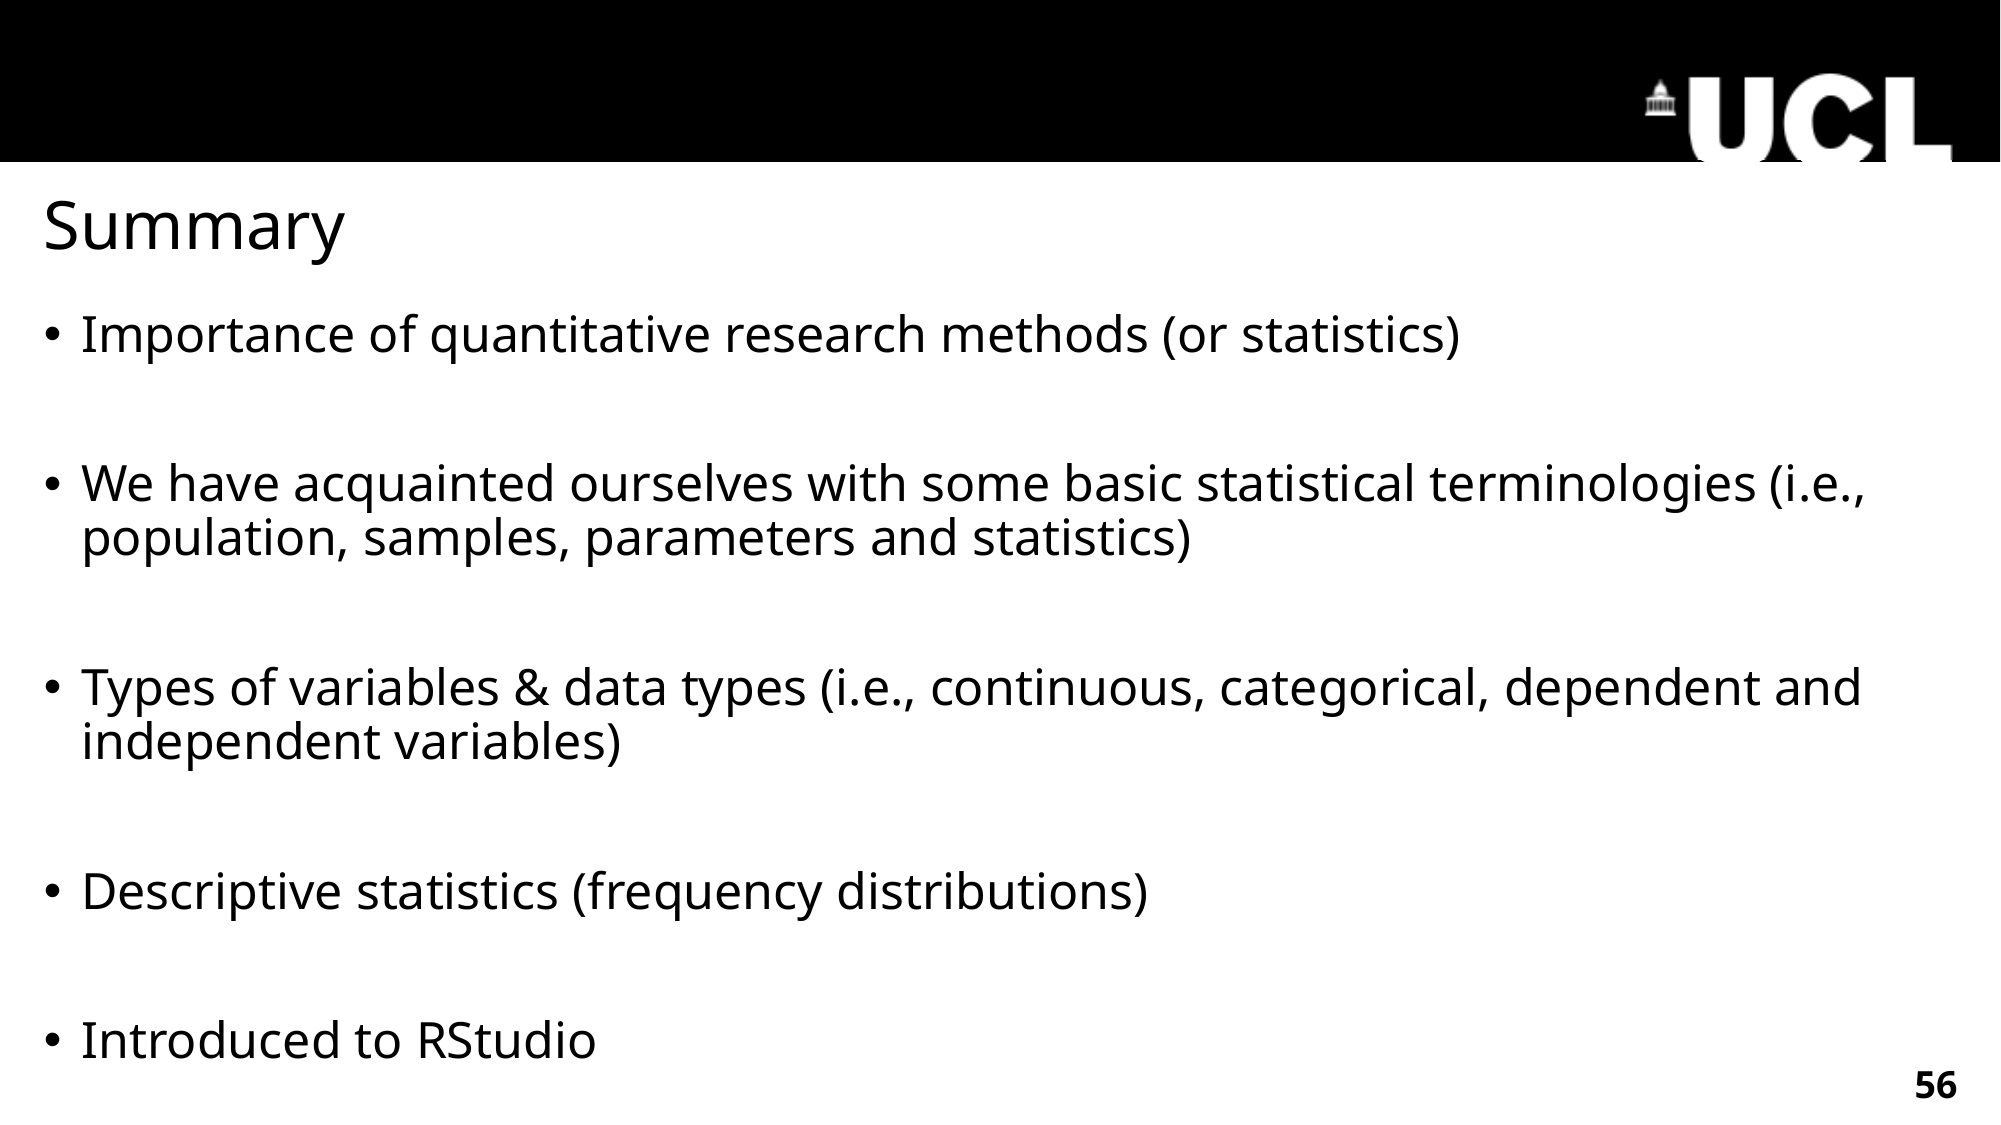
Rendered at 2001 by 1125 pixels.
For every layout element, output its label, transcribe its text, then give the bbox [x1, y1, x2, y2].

picture [0, 0, 2000, 160]
text_box 56 [1889, 1051, 1983, 1122]
text_box Importance of quantitative research methods (or statistics) We have acquainted ourselves with some basic statistical terminologies (i.e., population, samples, parameters and statistics) Types of variables & data types (i.e., continuous, categorical, dependent and independent variables) Descriptive statistics (frequency distributions) Introduced to RStudio [29, 301, 1939, 1104]
text_box Summary [29, 184, 427, 277]
